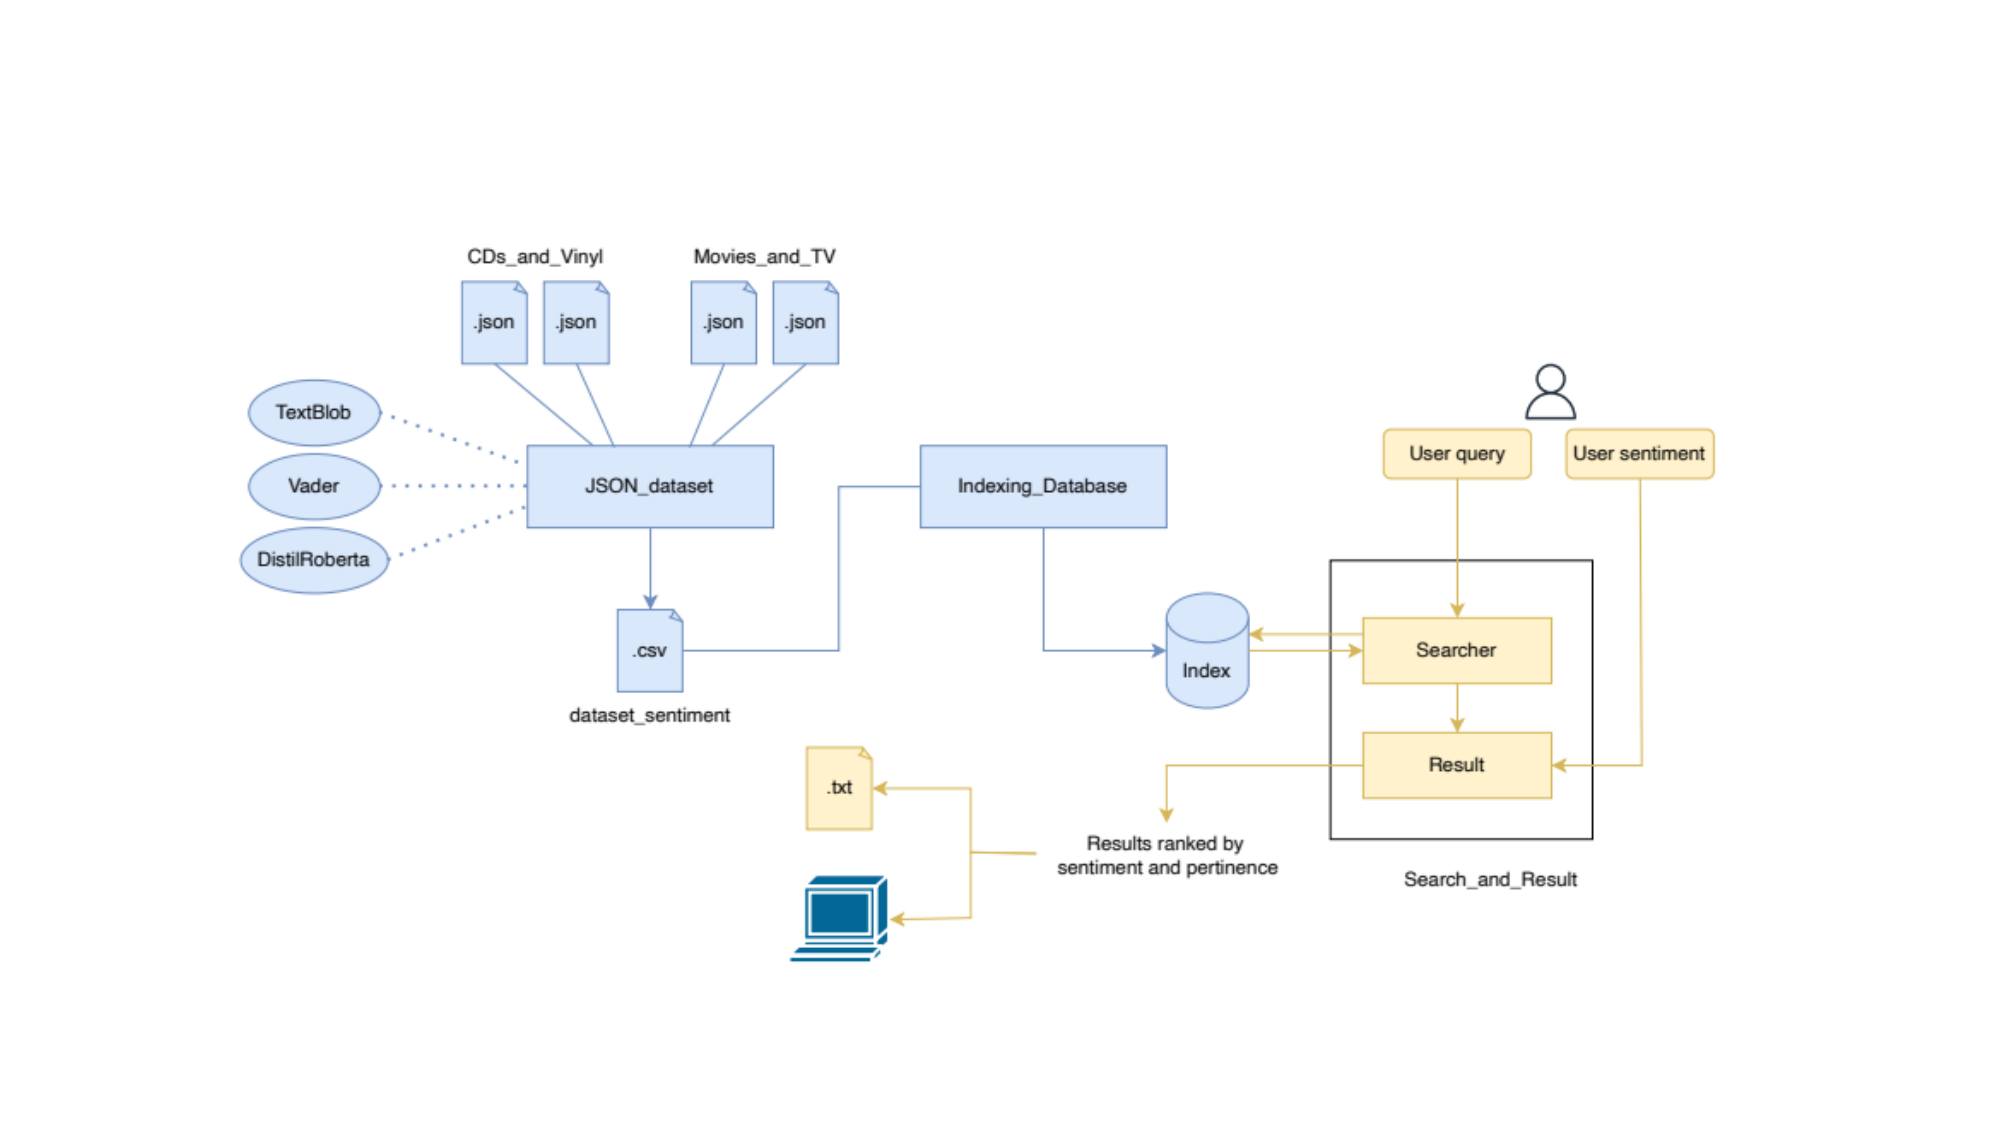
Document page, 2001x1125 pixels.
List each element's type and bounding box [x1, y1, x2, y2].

title [137, 59, 1863, 278]
list [180, 101, 1779, 1023]
